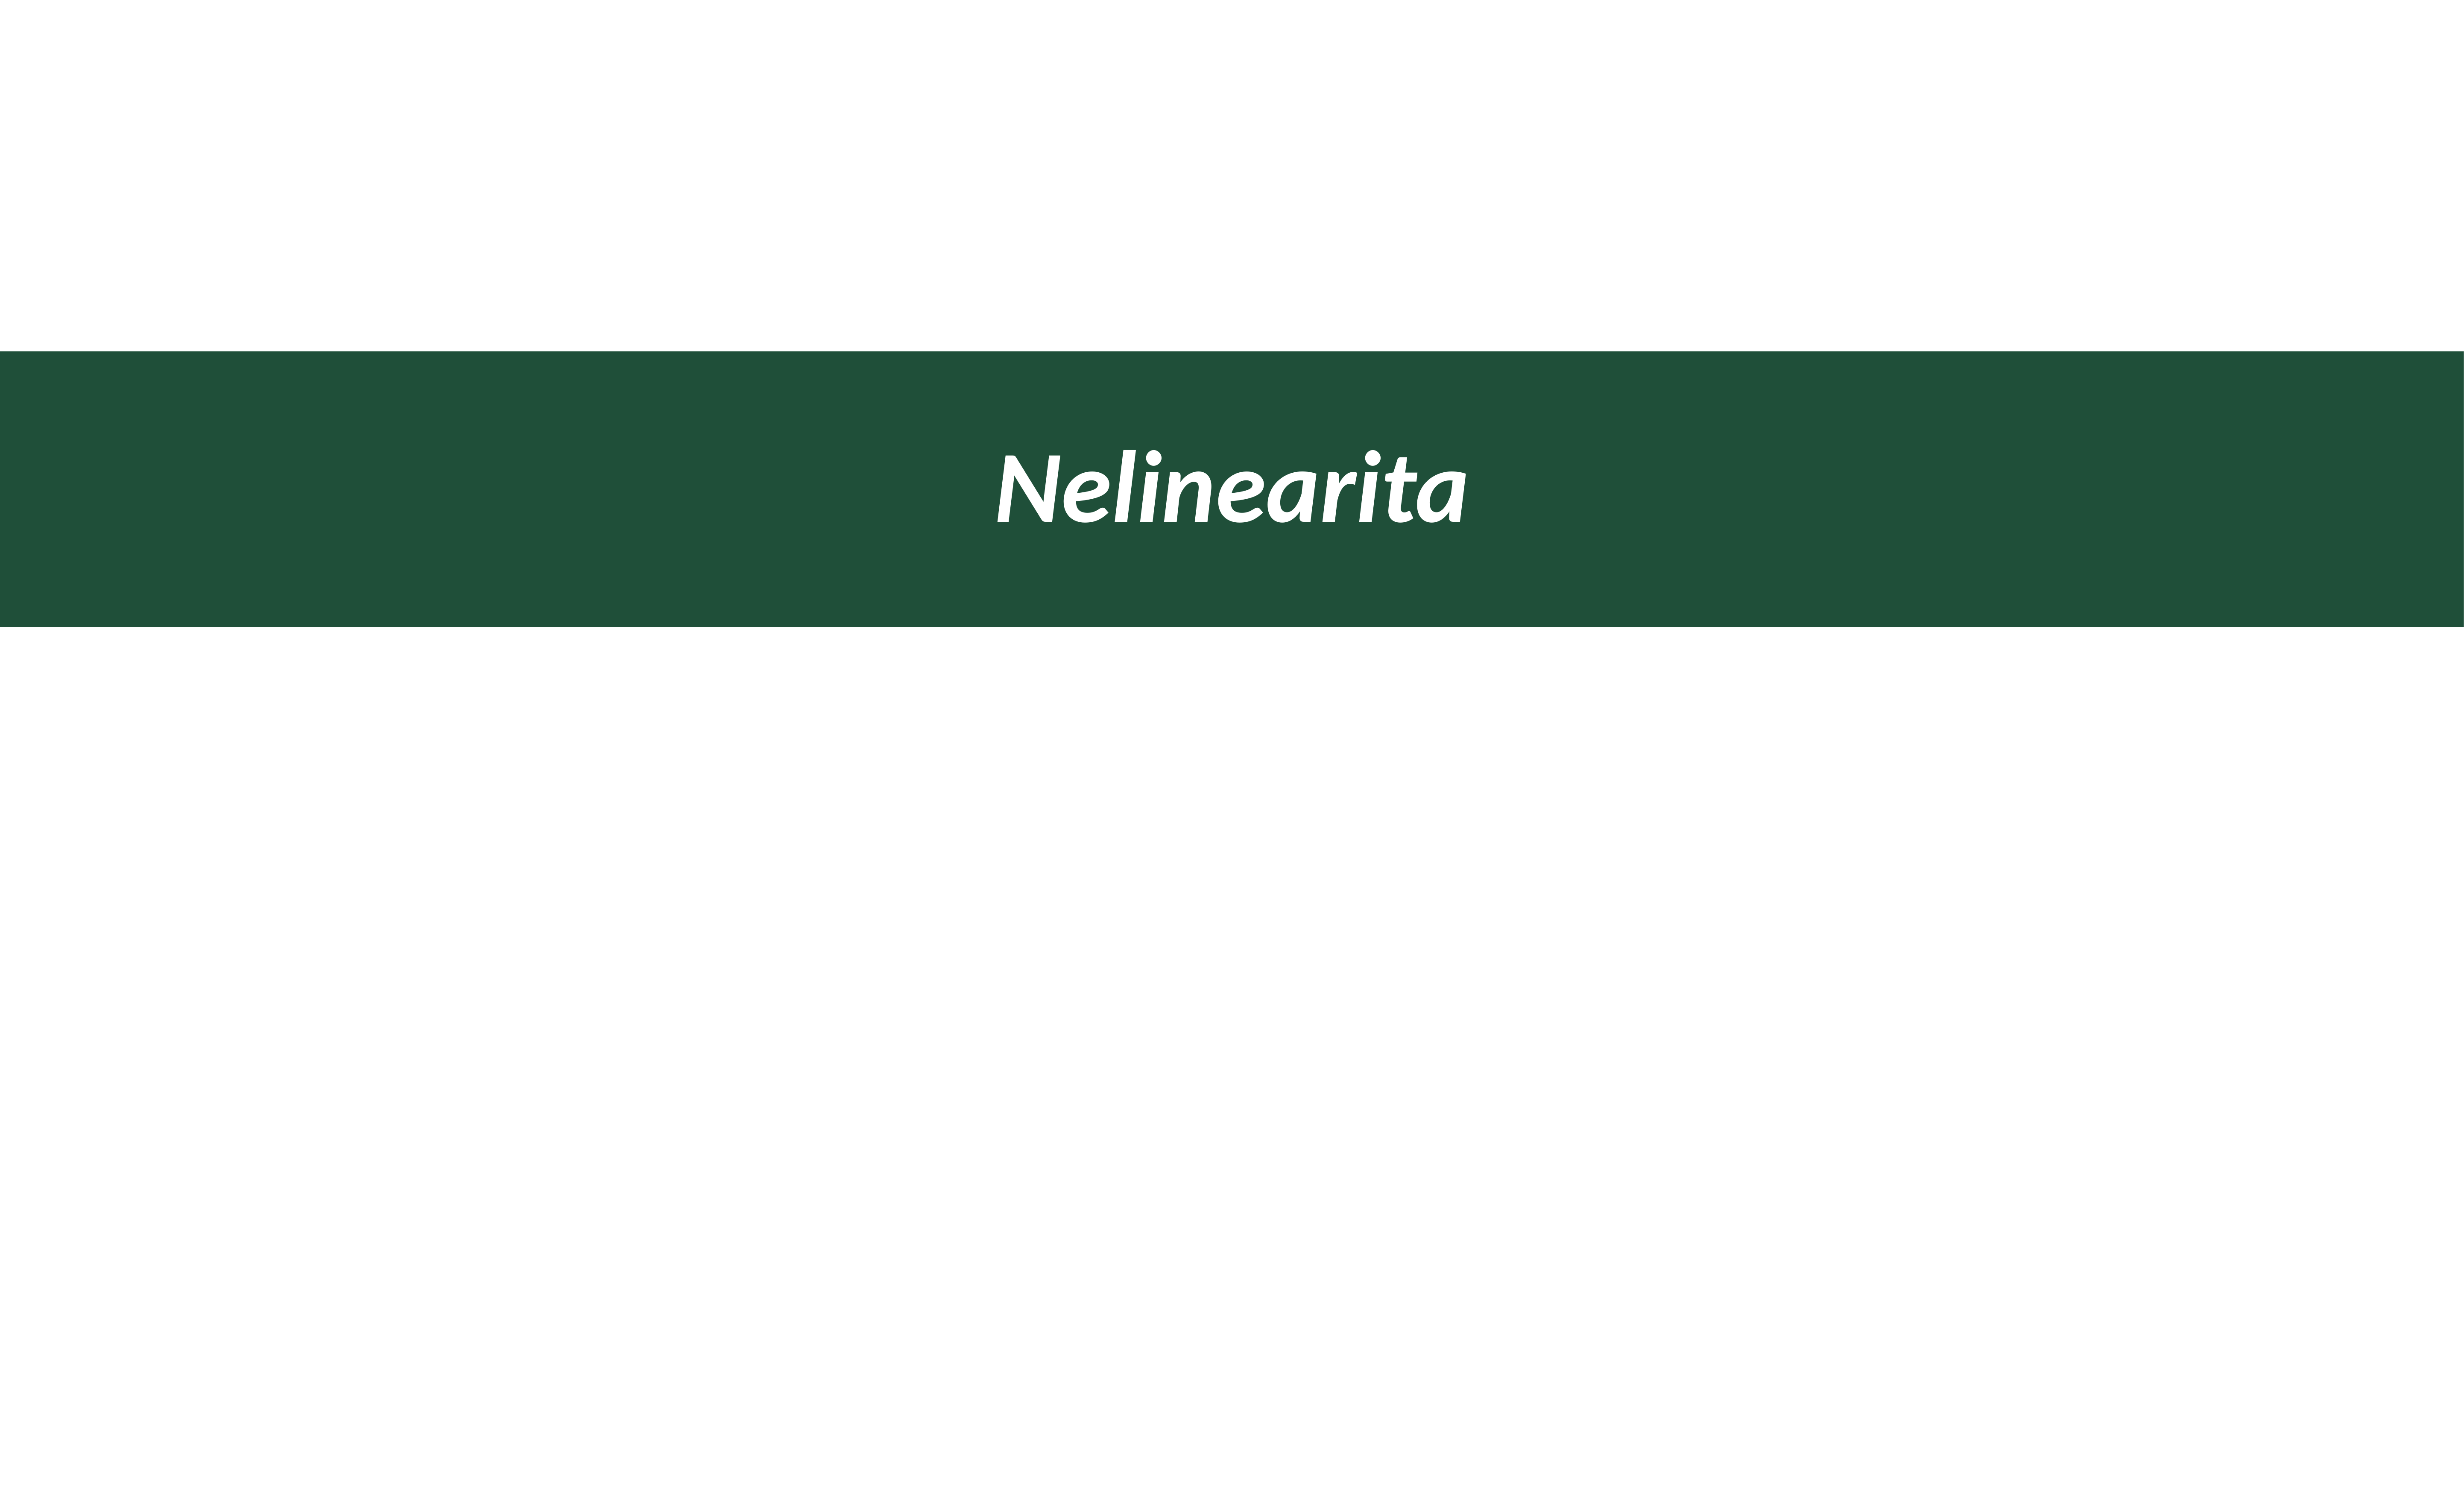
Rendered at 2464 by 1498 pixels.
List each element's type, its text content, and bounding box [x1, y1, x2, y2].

subtitle Nelinearita [0, 351, 2464, 627]
